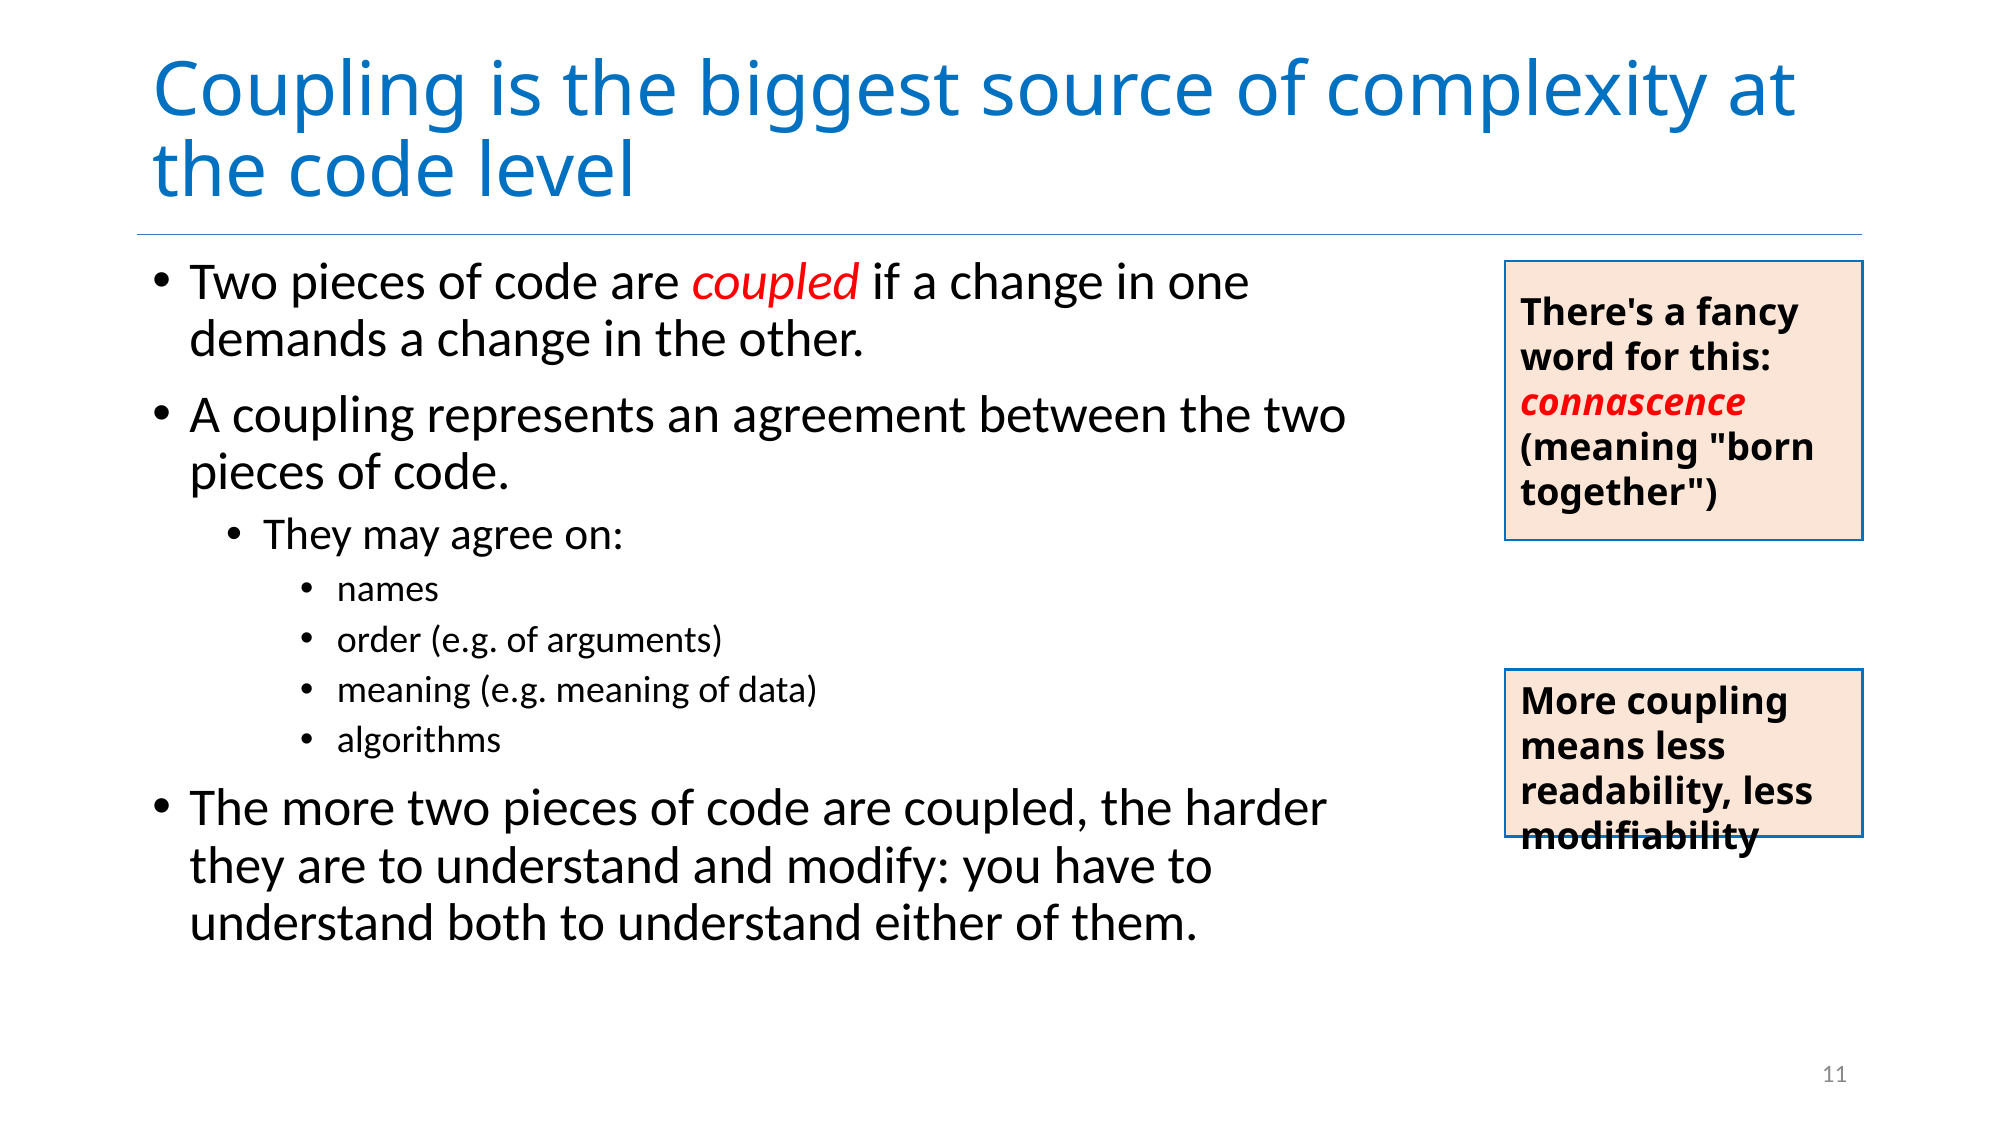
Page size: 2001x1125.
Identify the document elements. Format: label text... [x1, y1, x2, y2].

text_box More coupling means less readability, less modifiability [1504, 668, 1864, 838]
title Coupling is the biggest source of complexity at the code level [137, 3, 1863, 221]
text_box There's a fancy word for this: connascence (meaning "born together") [1504, 260, 1864, 541]
slide_number 11 [1412, 1042, 1863, 1103]
list Two pieces of code are coupled if a change in one demands a change in the other. A coupling represents an agreement between the two pieces of code. They may agree on: names order (e.g. of arguments) meaning (e.g. meaning of data) algorithms The more two pieces of code are coupled, the harder they are to understand and modify: you have to understand both to understand either of them. [137, 246, 1432, 960]
